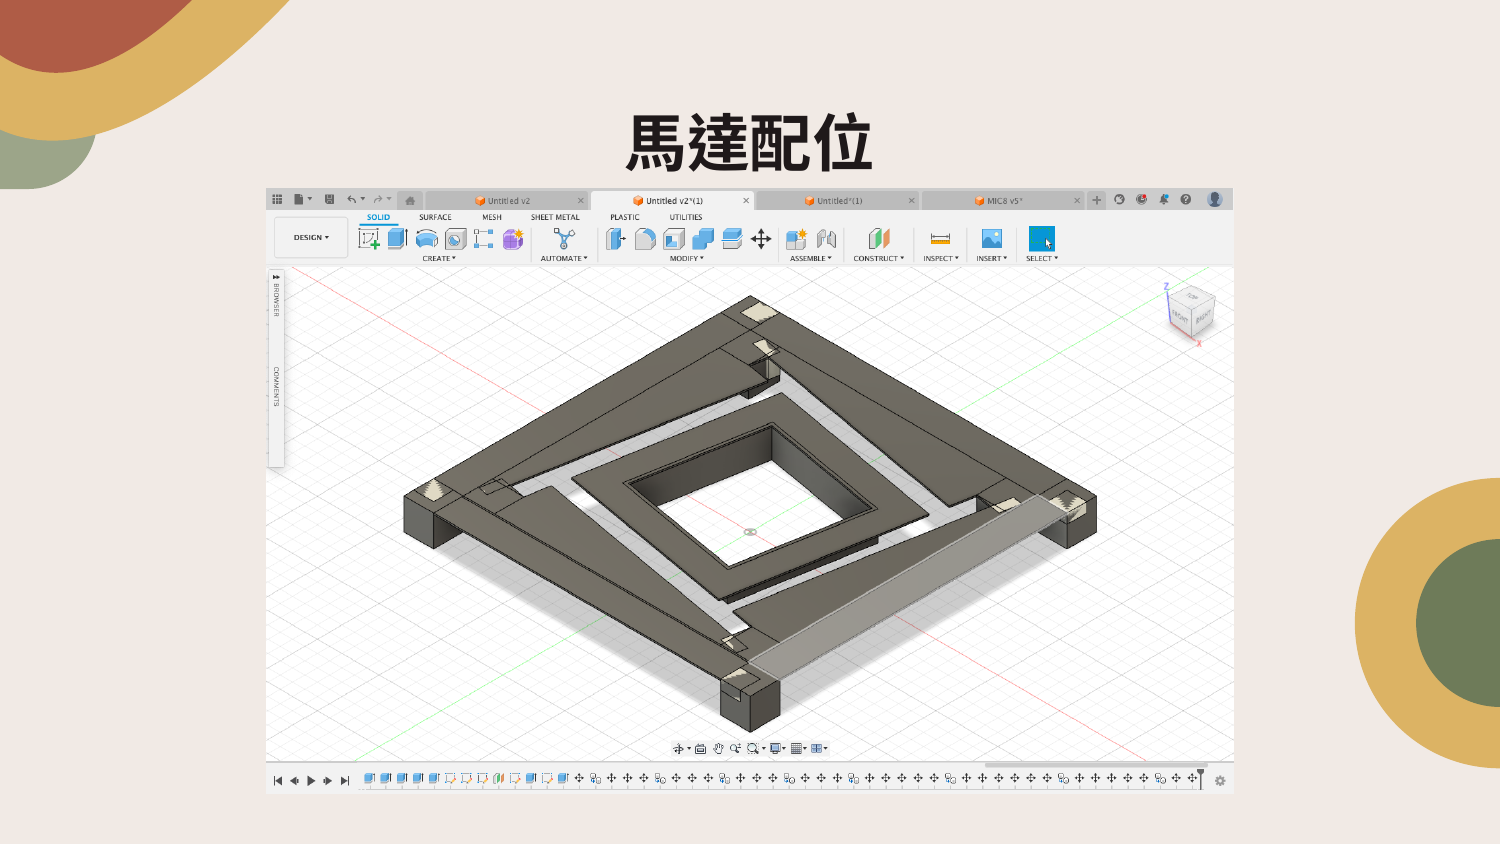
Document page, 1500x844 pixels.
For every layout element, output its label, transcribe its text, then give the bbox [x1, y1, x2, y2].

title 馬達配位 [118, 88, 1382, 167]
picture [265, 188, 1234, 794]
